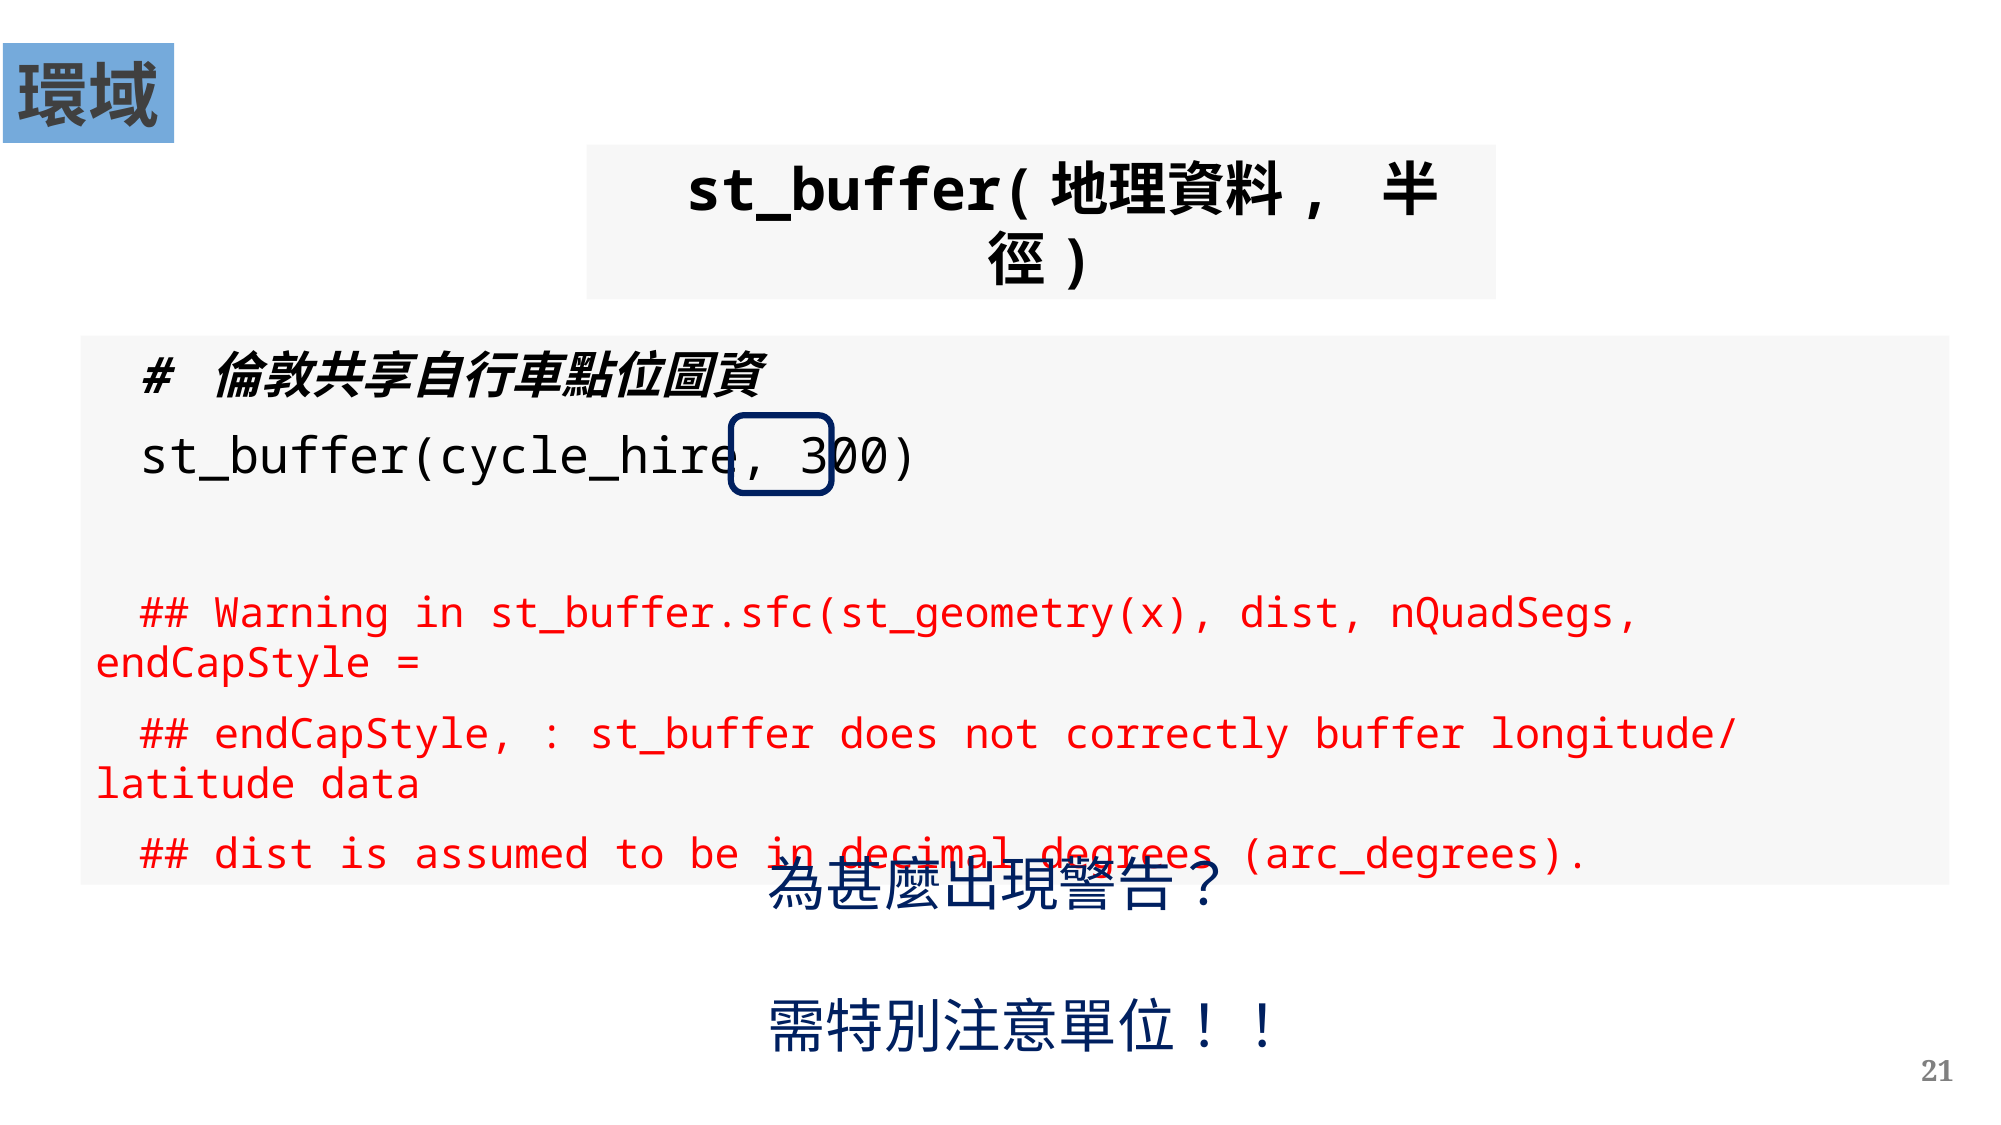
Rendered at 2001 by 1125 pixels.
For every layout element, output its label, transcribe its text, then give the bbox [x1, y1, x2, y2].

text_box [729, 414, 833, 495]
text_box 為甚麼出現警告？ [752, 840, 1278, 925]
slide_number 21 [1518, 1042, 1969, 1103]
text_box # 倫敦共享自行車點位圖資 st_buffer(cycle_hire, 300) ## Warning in st_buffer.sfc(st_geometry(x), dist, nQuadSegs, endCapStyle = ## endCapStyle, : st_buffer does not correctly buffer longitude/latitude data ## dist is assumed to be in decimal degrees (arc_degrees). [80, 335, 1950, 885]
text_box 環域 [2, 43, 175, 143]
text_box 需特別注意單位！！ [752, 981, 1278, 1067]
text_box st_buffer(地理資料, 半徑) [586, 144, 1496, 300]
